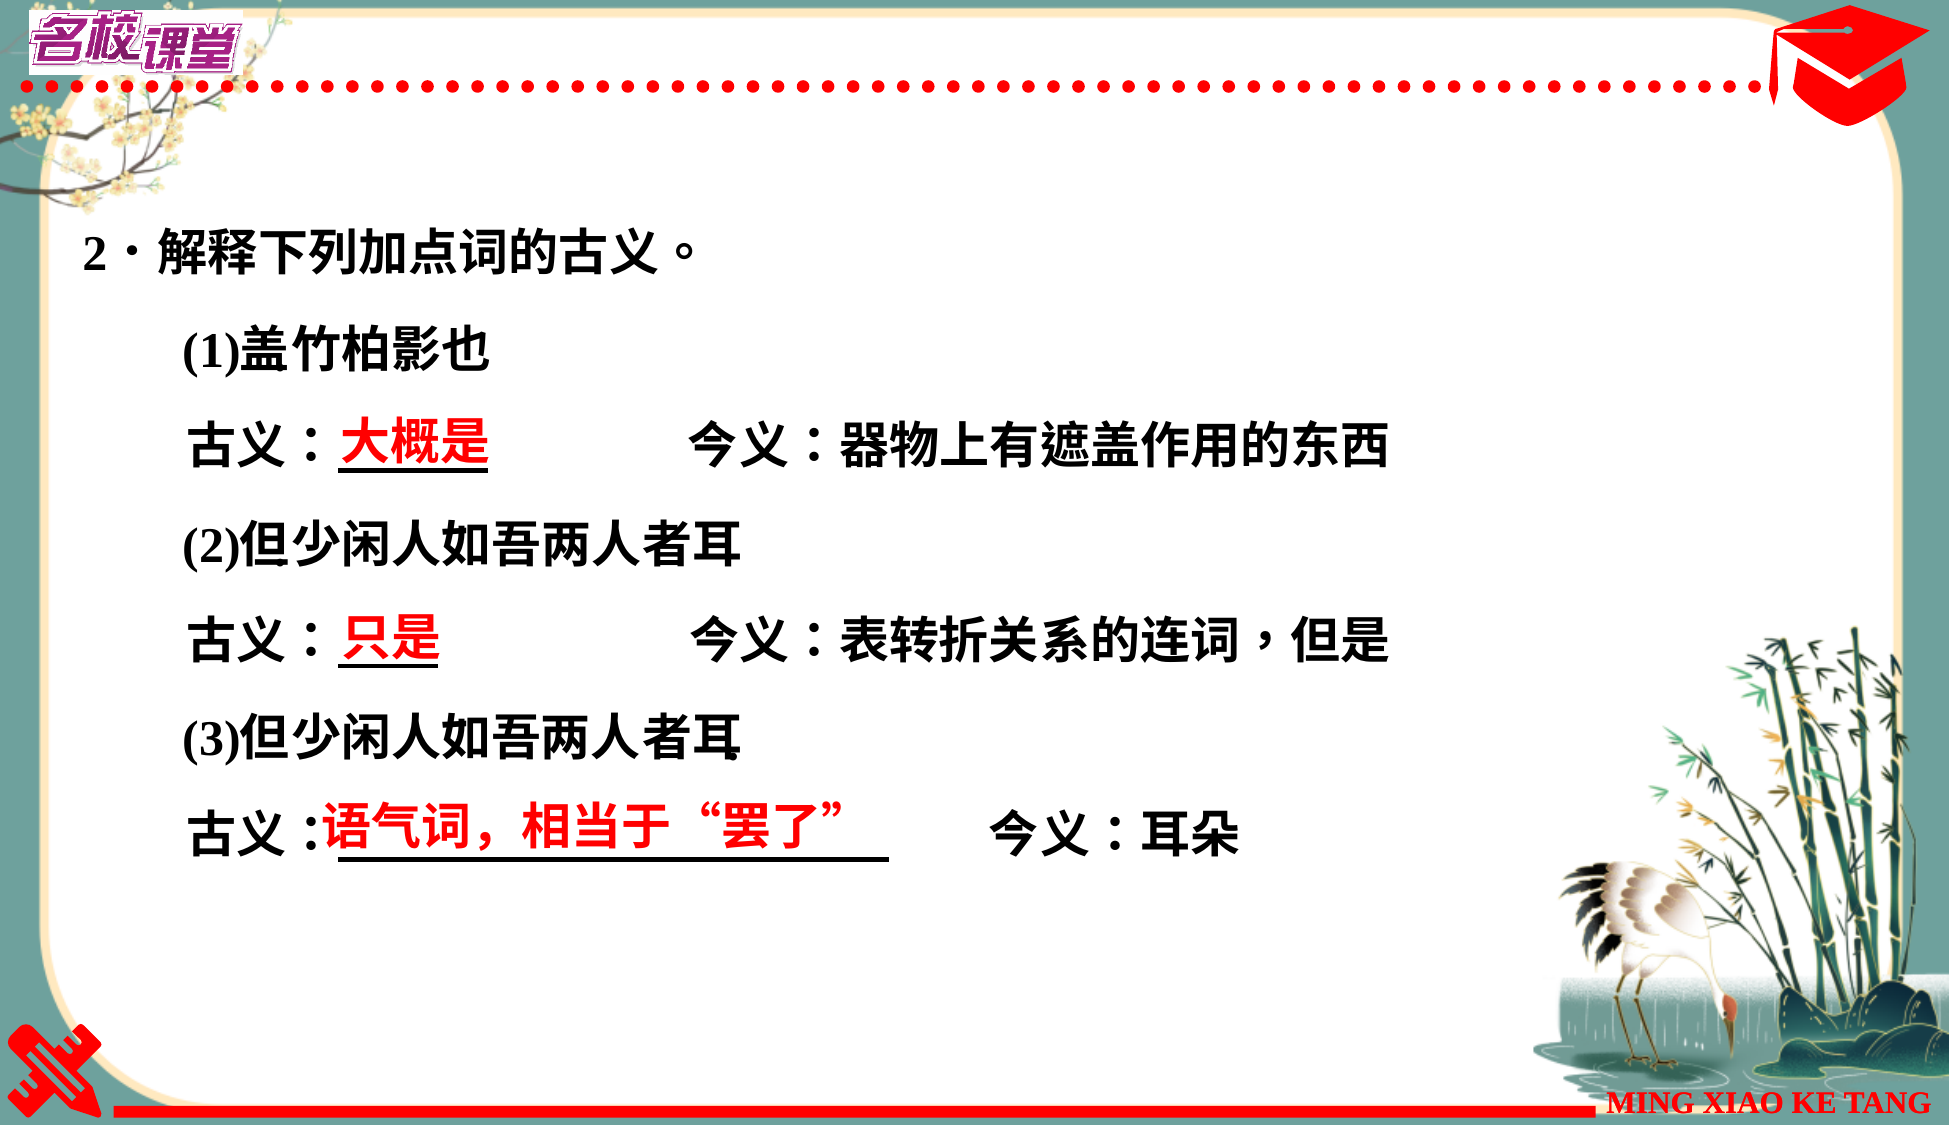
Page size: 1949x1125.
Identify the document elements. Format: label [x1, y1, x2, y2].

picture [0, 0, 1949, 1125]
text_box [82, 221, 1864, 902]
